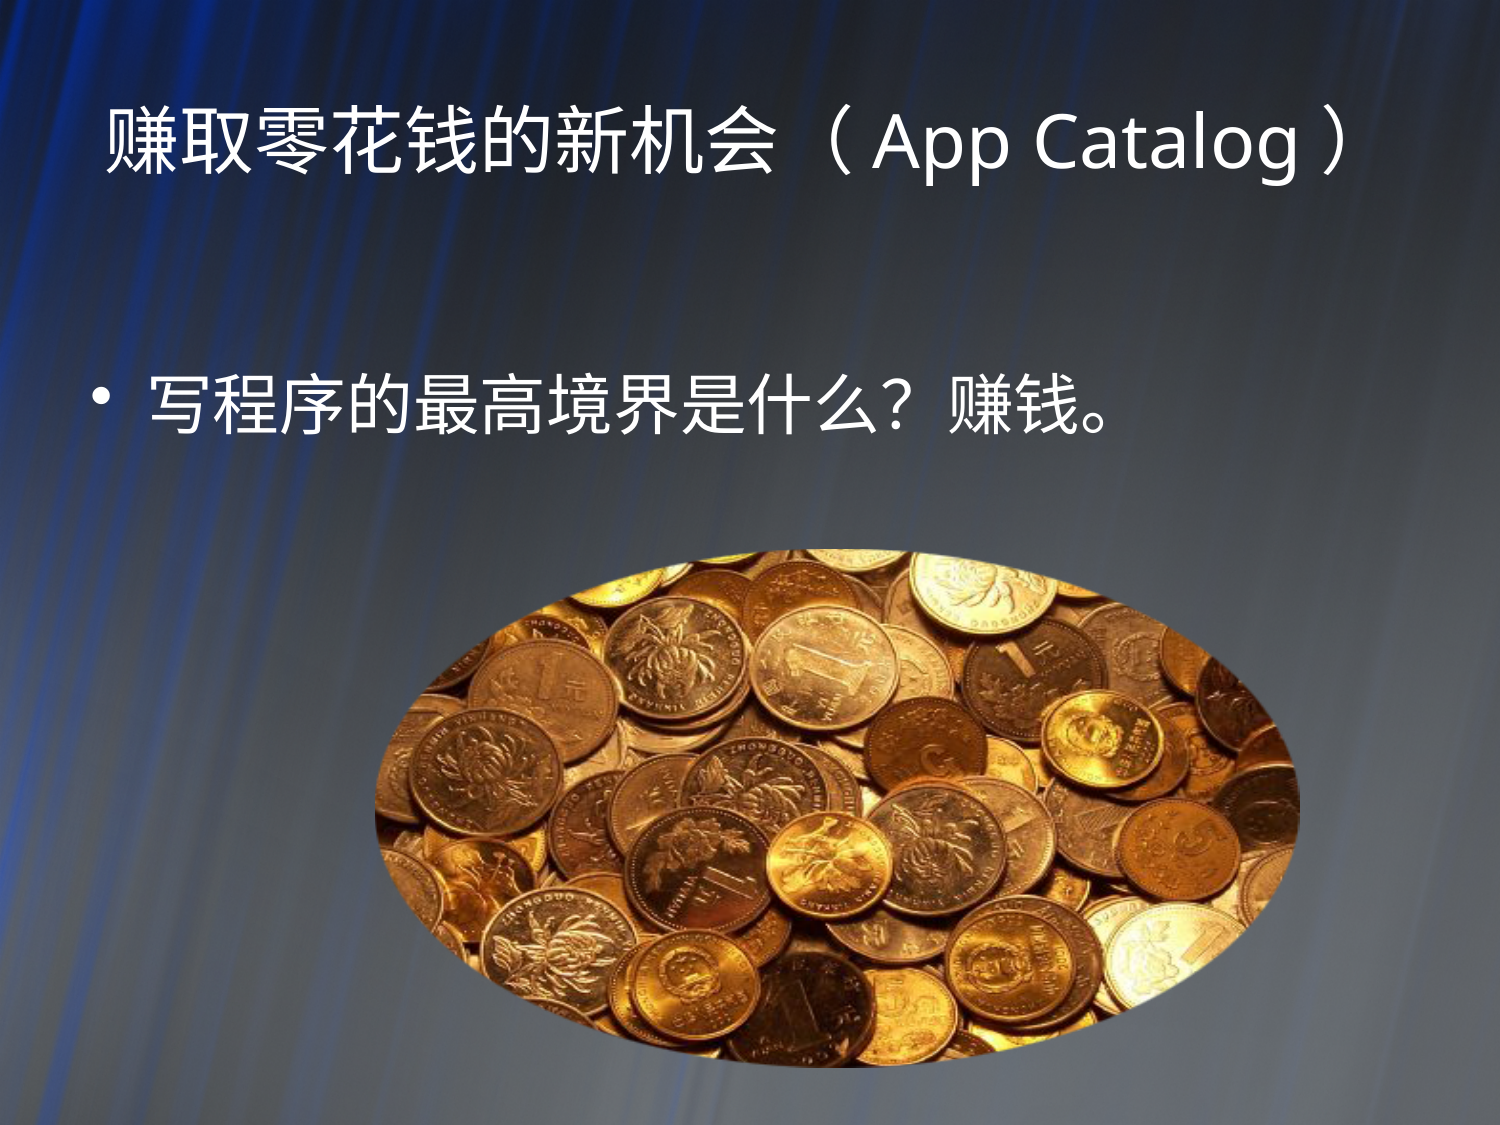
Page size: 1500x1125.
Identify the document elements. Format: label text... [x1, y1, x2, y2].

list 写程序的最高境界是什么？赚钱。 [74, 262, 1426, 1006]
title 赚取零花钱的新机会（App Catalog） [74, 44, 1426, 233]
picture [0, 0, 1500, 1125]
